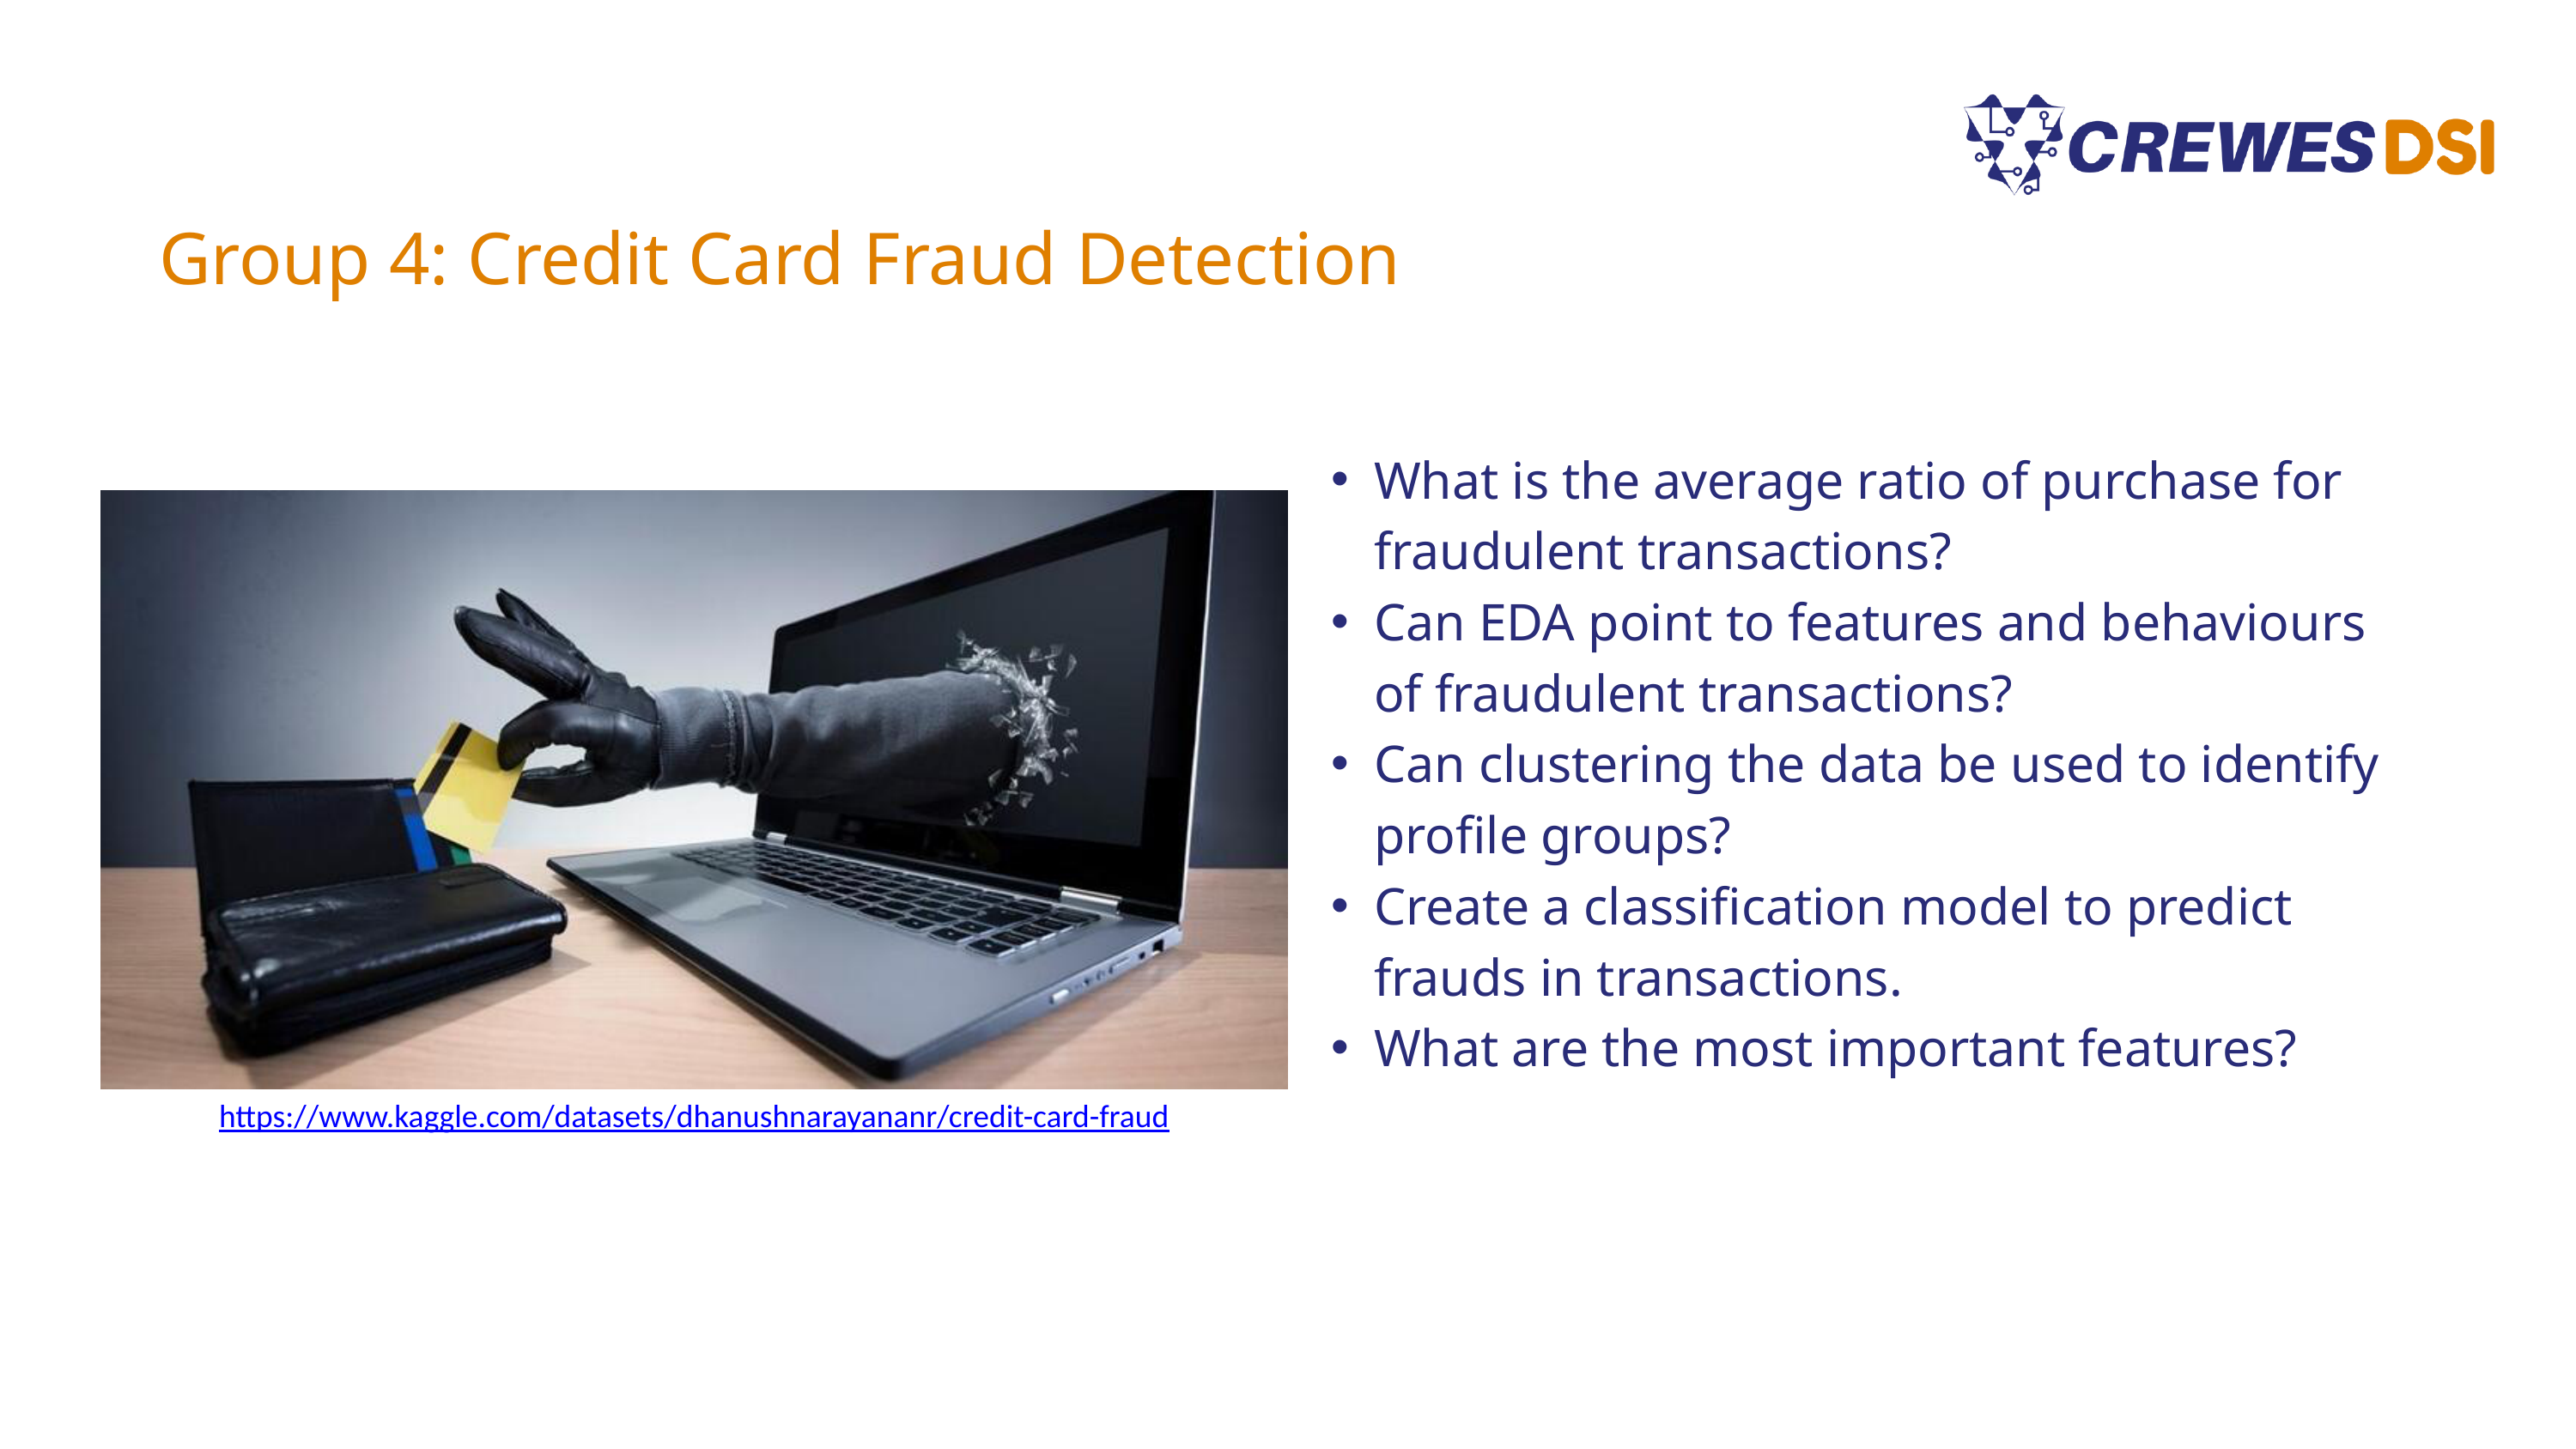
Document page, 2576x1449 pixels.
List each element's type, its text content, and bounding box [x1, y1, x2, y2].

text_box What is the average ratio of purchase for fraudulent transactions? Can EDA point to features and behaviours of fraudulent transactions? Can clustering the data be used to identify profile groups? Create a classification model to predict frauds in transactions. What are the most important features? [1287, 438, 2381, 1077]
picture [100, 489, 1289, 1089]
text_box https://www.kaggle.com/datasets/dhanushnarayananr/credit-card-fraud [206, 1095, 1183, 1141]
text_box Group 4: Credit Card Fraud Detection [159, 198, 1610, 299]
picture [1949, 79, 2510, 211]
